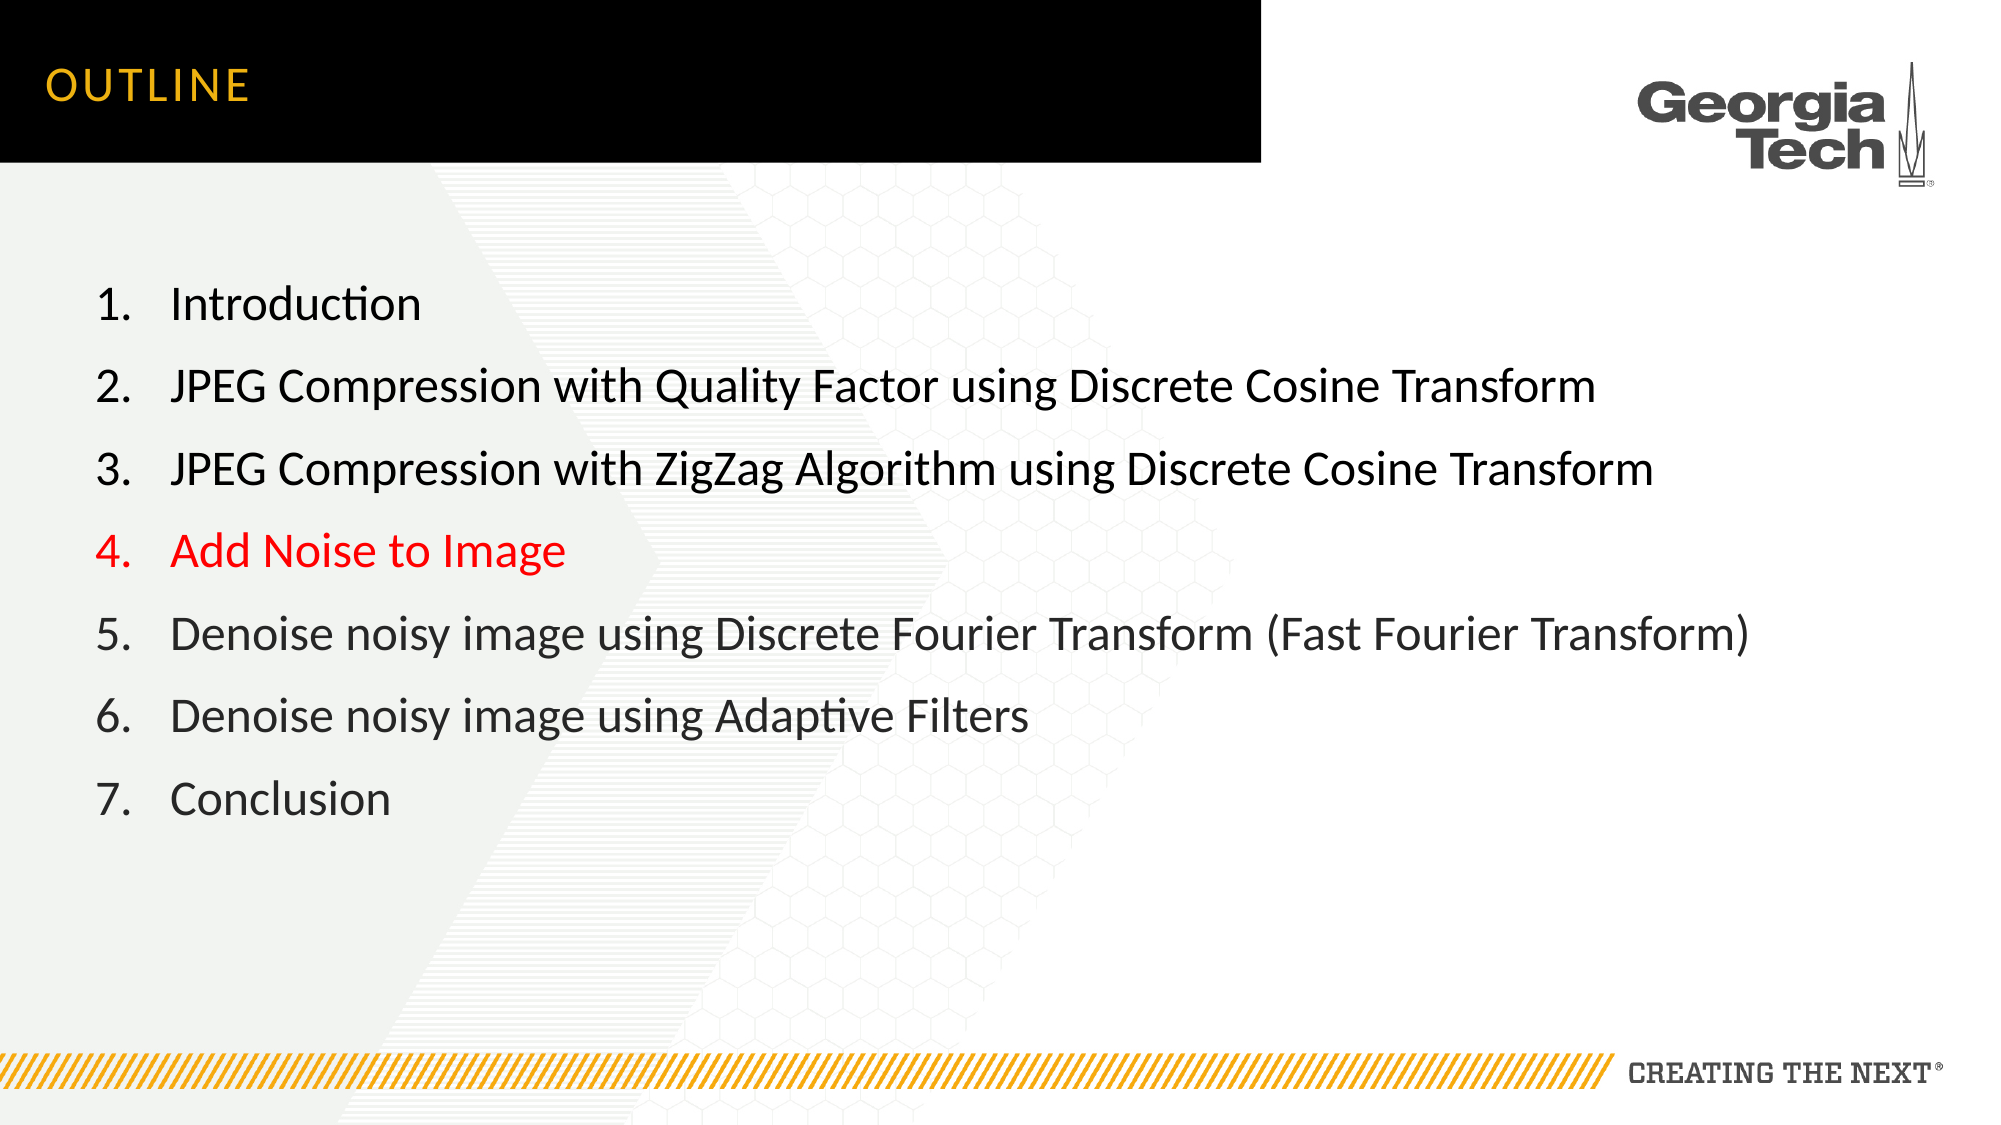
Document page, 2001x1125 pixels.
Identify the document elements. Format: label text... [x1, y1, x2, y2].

list Introduction JPEG Compression with Quality Factor using Discrete Cosine Transform JPEG Compression with ZigZag Algorithm using Discrete Cosine Transform Add Noise to Image Denoise noisy image using Discrete Fourier Transform (Fast Fourier Transform) Denoise noisy image using Adaptive Filters Conclusion [50, 262, 1919, 1021]
picture [0, 0, 2001, 1125]
title OutLine [0, 0, 1262, 163]
